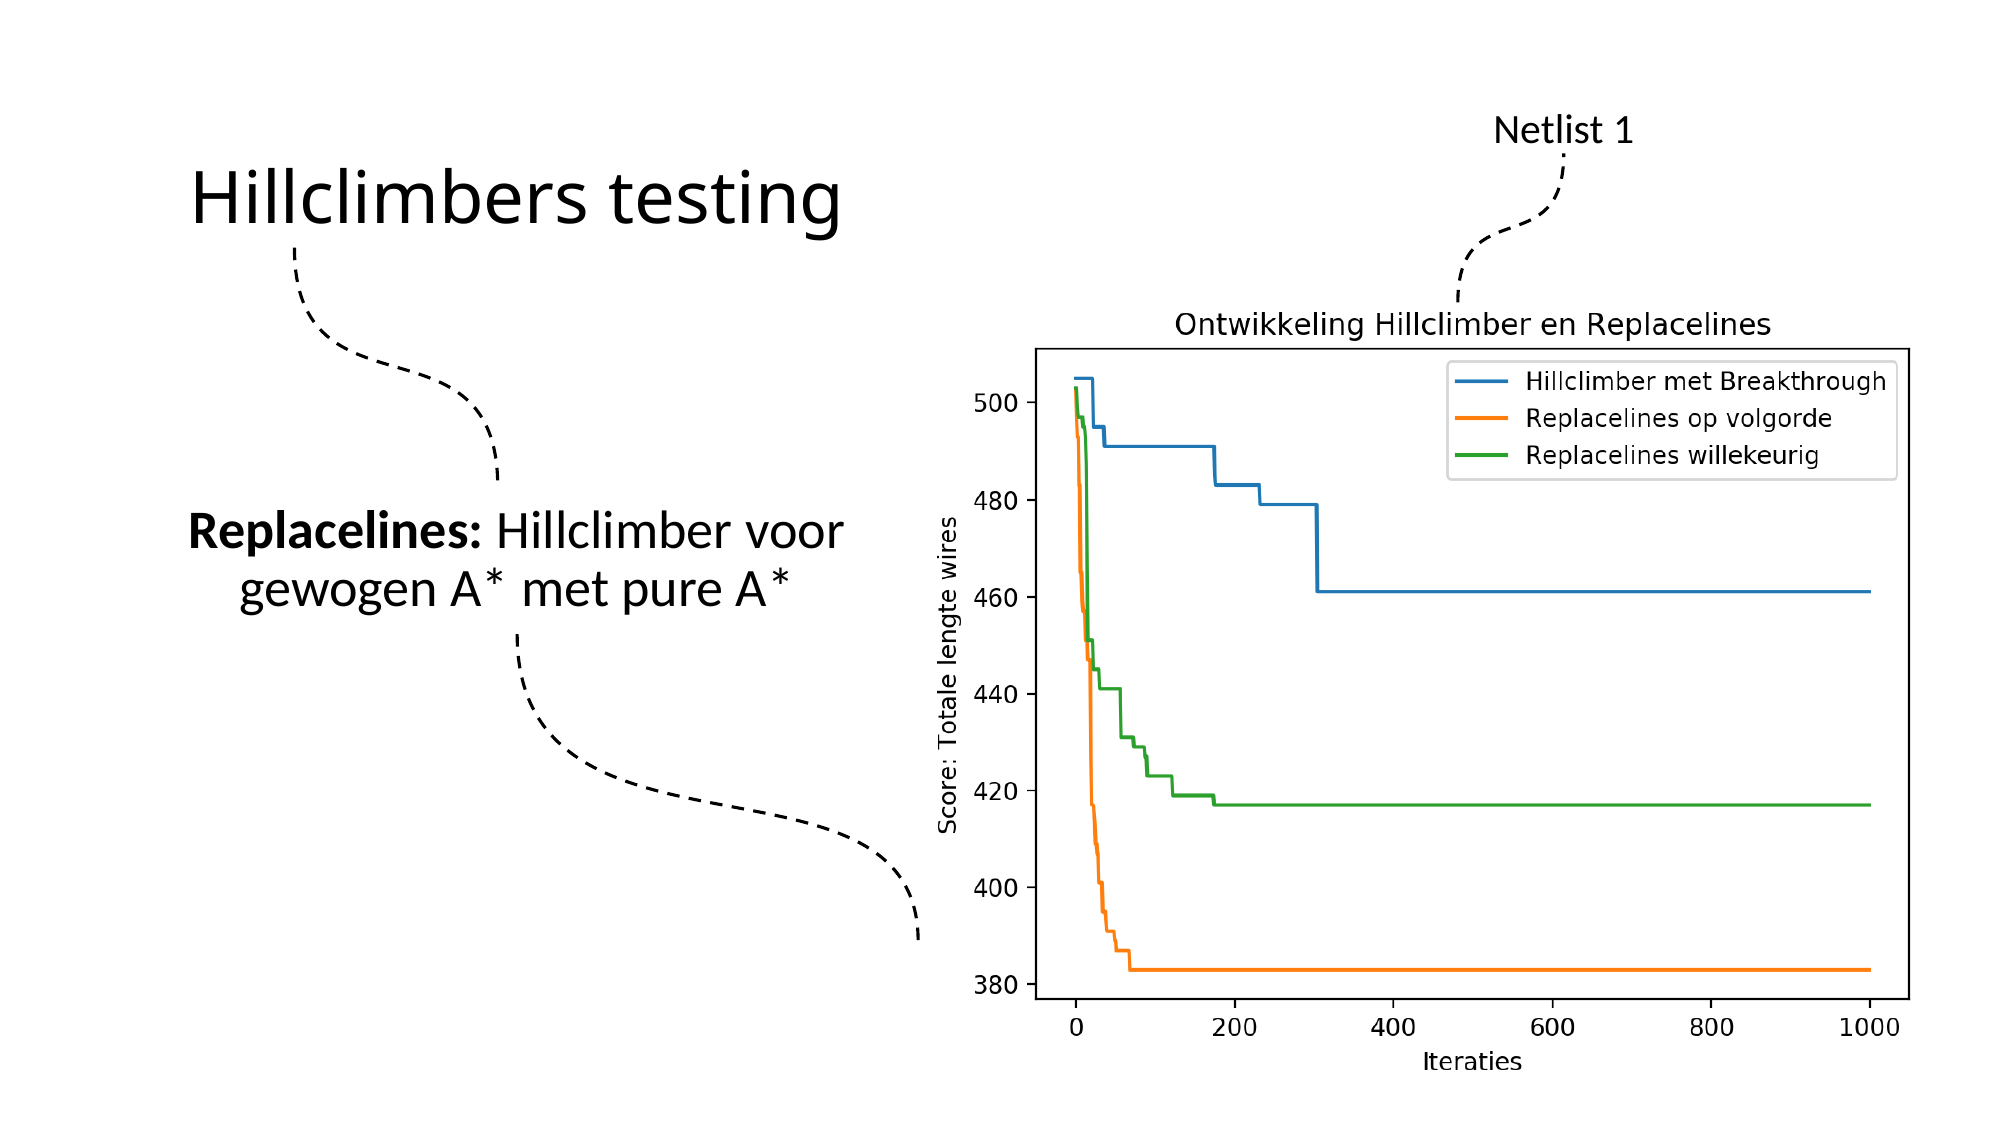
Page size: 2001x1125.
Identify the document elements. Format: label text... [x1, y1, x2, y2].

picture [895, 302, 2001, 1092]
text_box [1436, 174, 1586, 281]
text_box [276, 265, 516, 469]
text_box Netlist 1 [1119, 92, 2000, 154]
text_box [564, 586, 872, 988]
text_box Replacelines: Hillclimber voor gewogen A* met pure A* [72, 486, 895, 635]
title Hillclimbers testing [162, 153, 873, 248]
